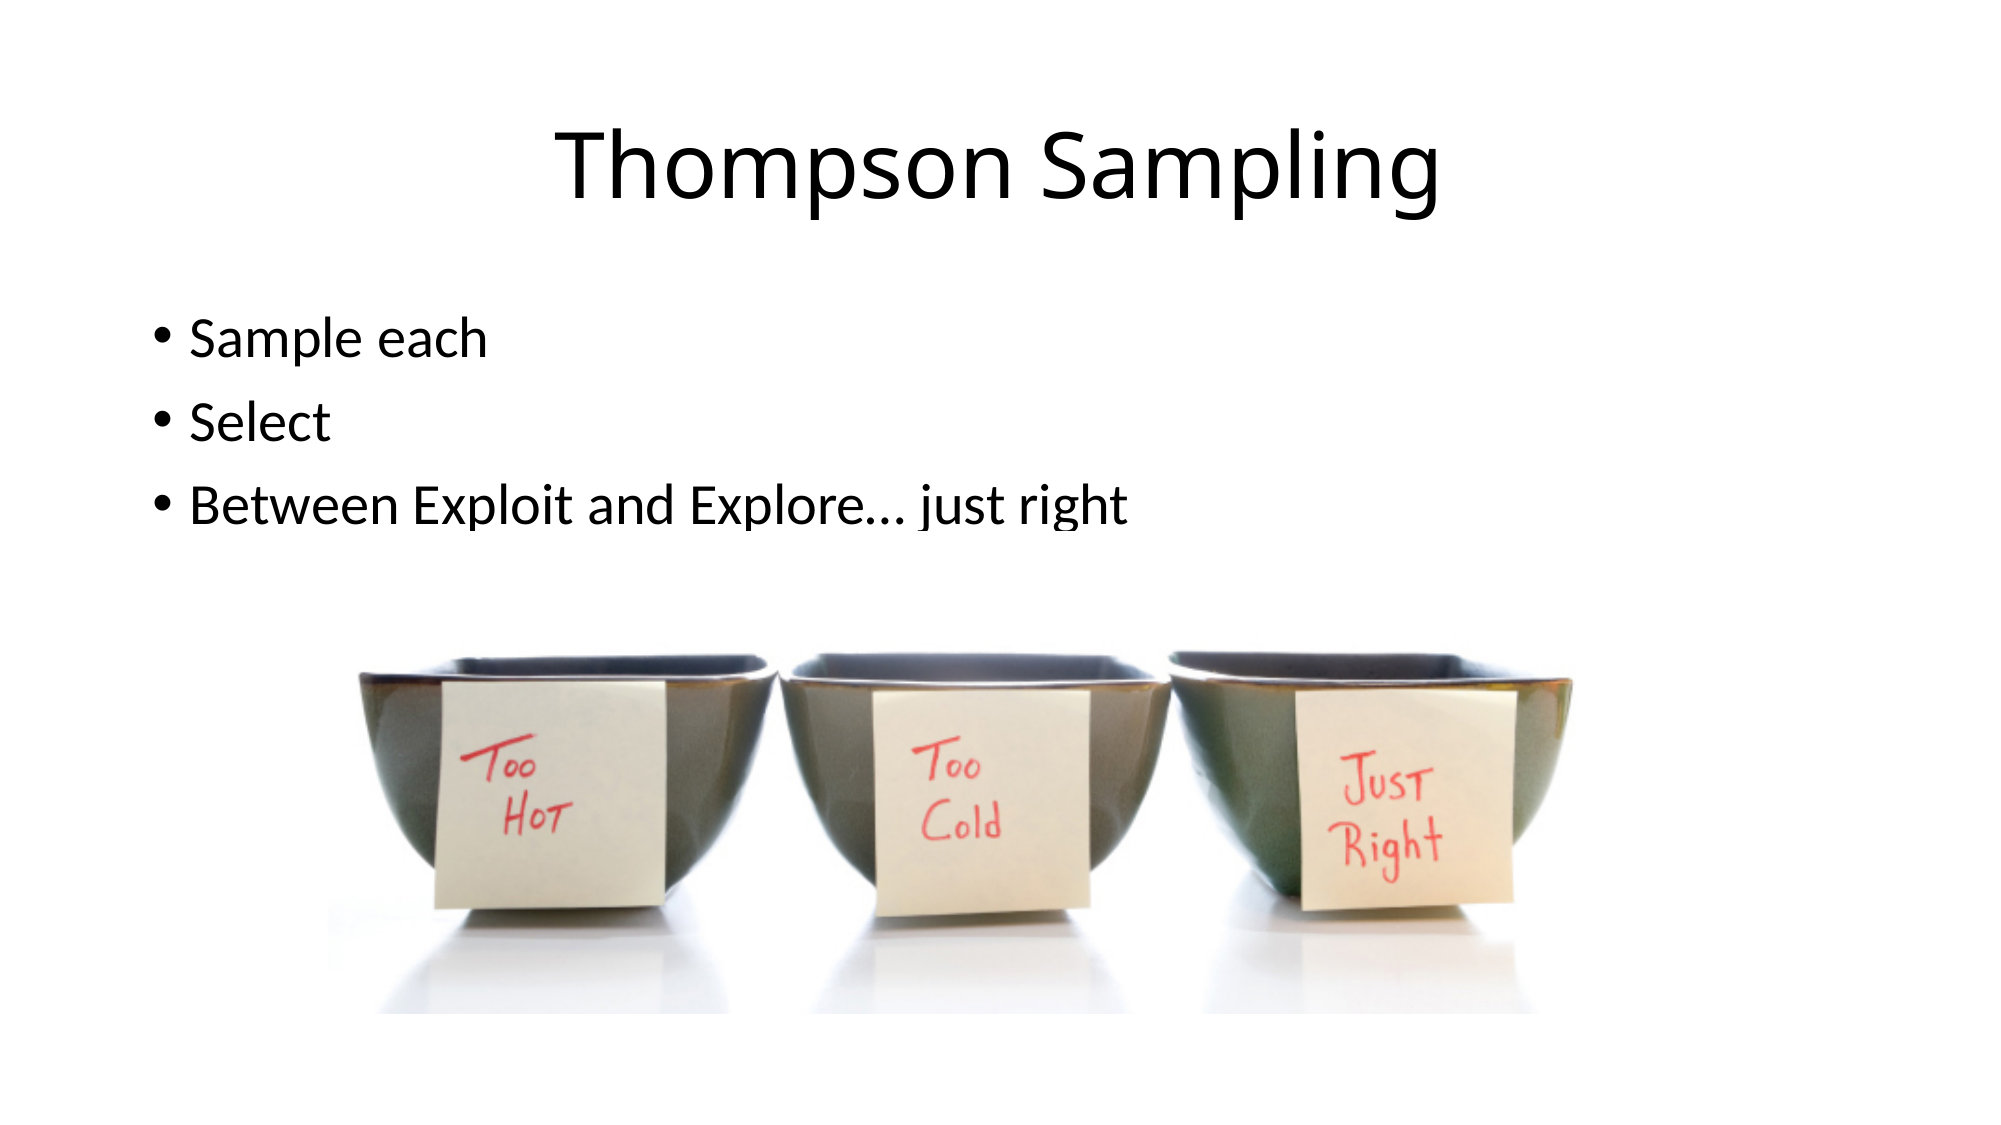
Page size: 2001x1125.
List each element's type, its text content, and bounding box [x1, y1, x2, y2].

title Thompson Sampling [137, 59, 1863, 278]
picture [327, 531, 1625, 1014]
